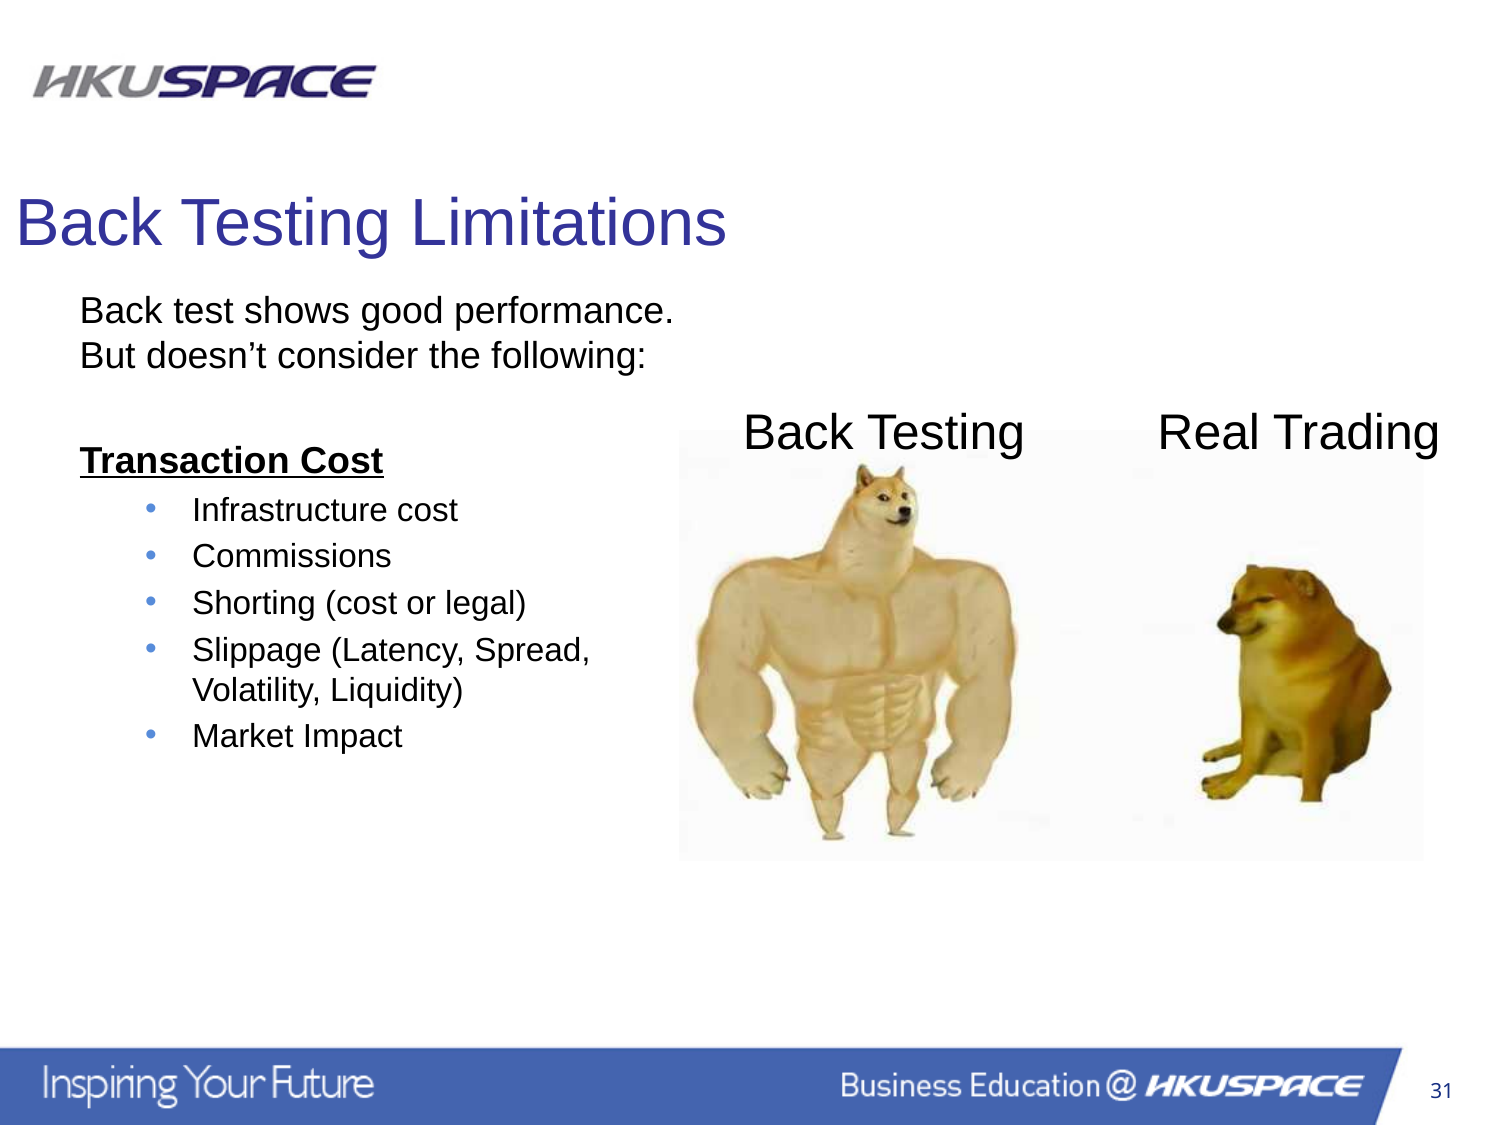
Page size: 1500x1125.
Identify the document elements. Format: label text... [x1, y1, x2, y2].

slide_number 31 [1415, 1070, 1499, 1125]
picture [0, 0, 1500, 1125]
text_box Real Trading [1142, 392, 1456, 467]
text_box Back Testing [728, 392, 1041, 428]
text_box Back test shows good performance. But doesn’t consider the following: Transaction Cost Infrastructure cost Commissions Shorting (cost or legal) Slippage (Latency, Spread, Volatility, Liquidity) Market Impact [64, 278, 703, 1012]
title Back Testing Limitations [0, 101, 1325, 266]
